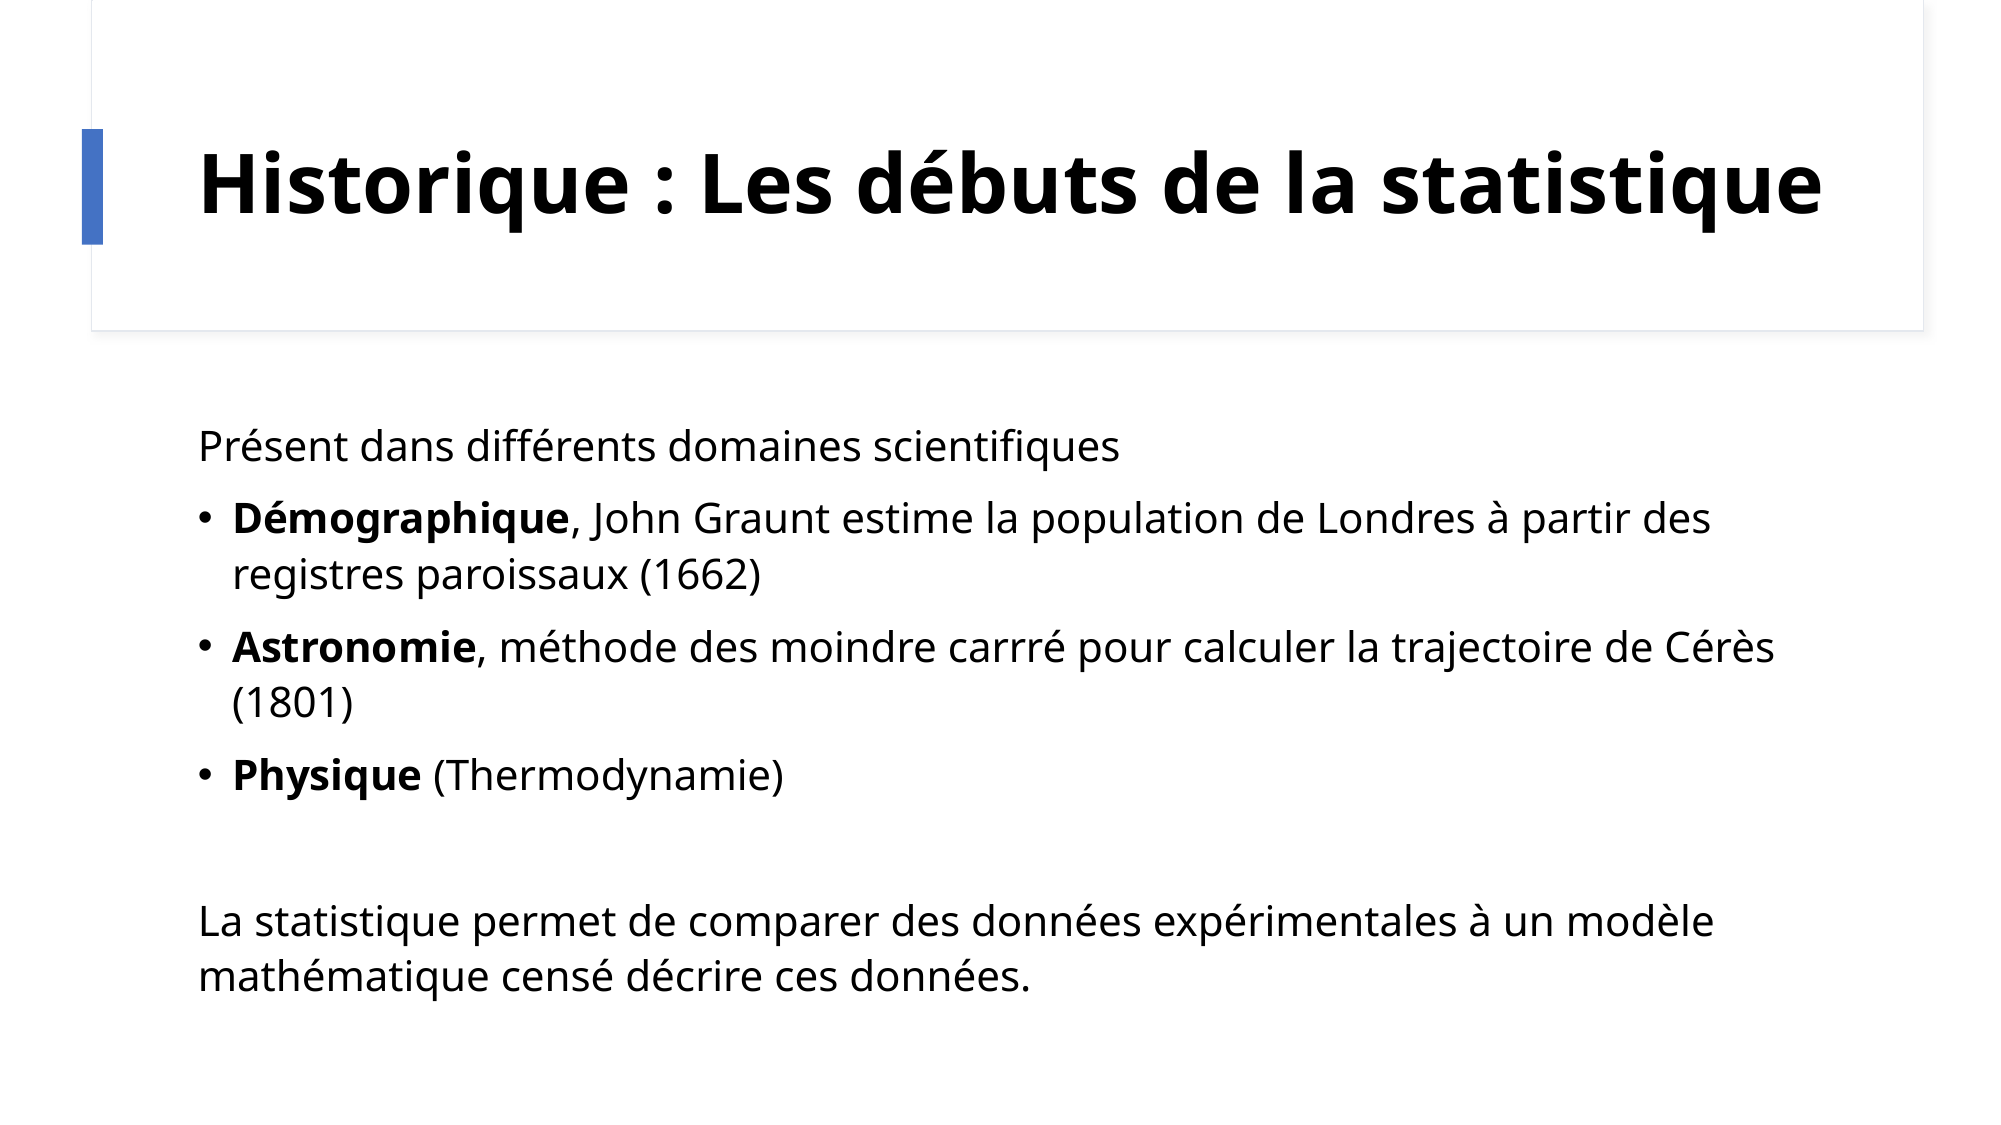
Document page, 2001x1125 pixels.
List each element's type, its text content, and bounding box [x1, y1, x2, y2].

list Présent dans différents domaines scientifiques Démographique, John Graunt estime la population de Londres à partir des registres paroissaux (1662) Astronomie, méthode des moindre carrré pour calculer la trajectoire de Cérès (1801) Physique (Thermodynamie) La statistique permet de comparer des données expérimentales à un modèle mathématique censé décrire ces données. [183, 406, 1851, 1013]
title Historique : Les débuts de la statistique [183, 90, 1851, 284]
